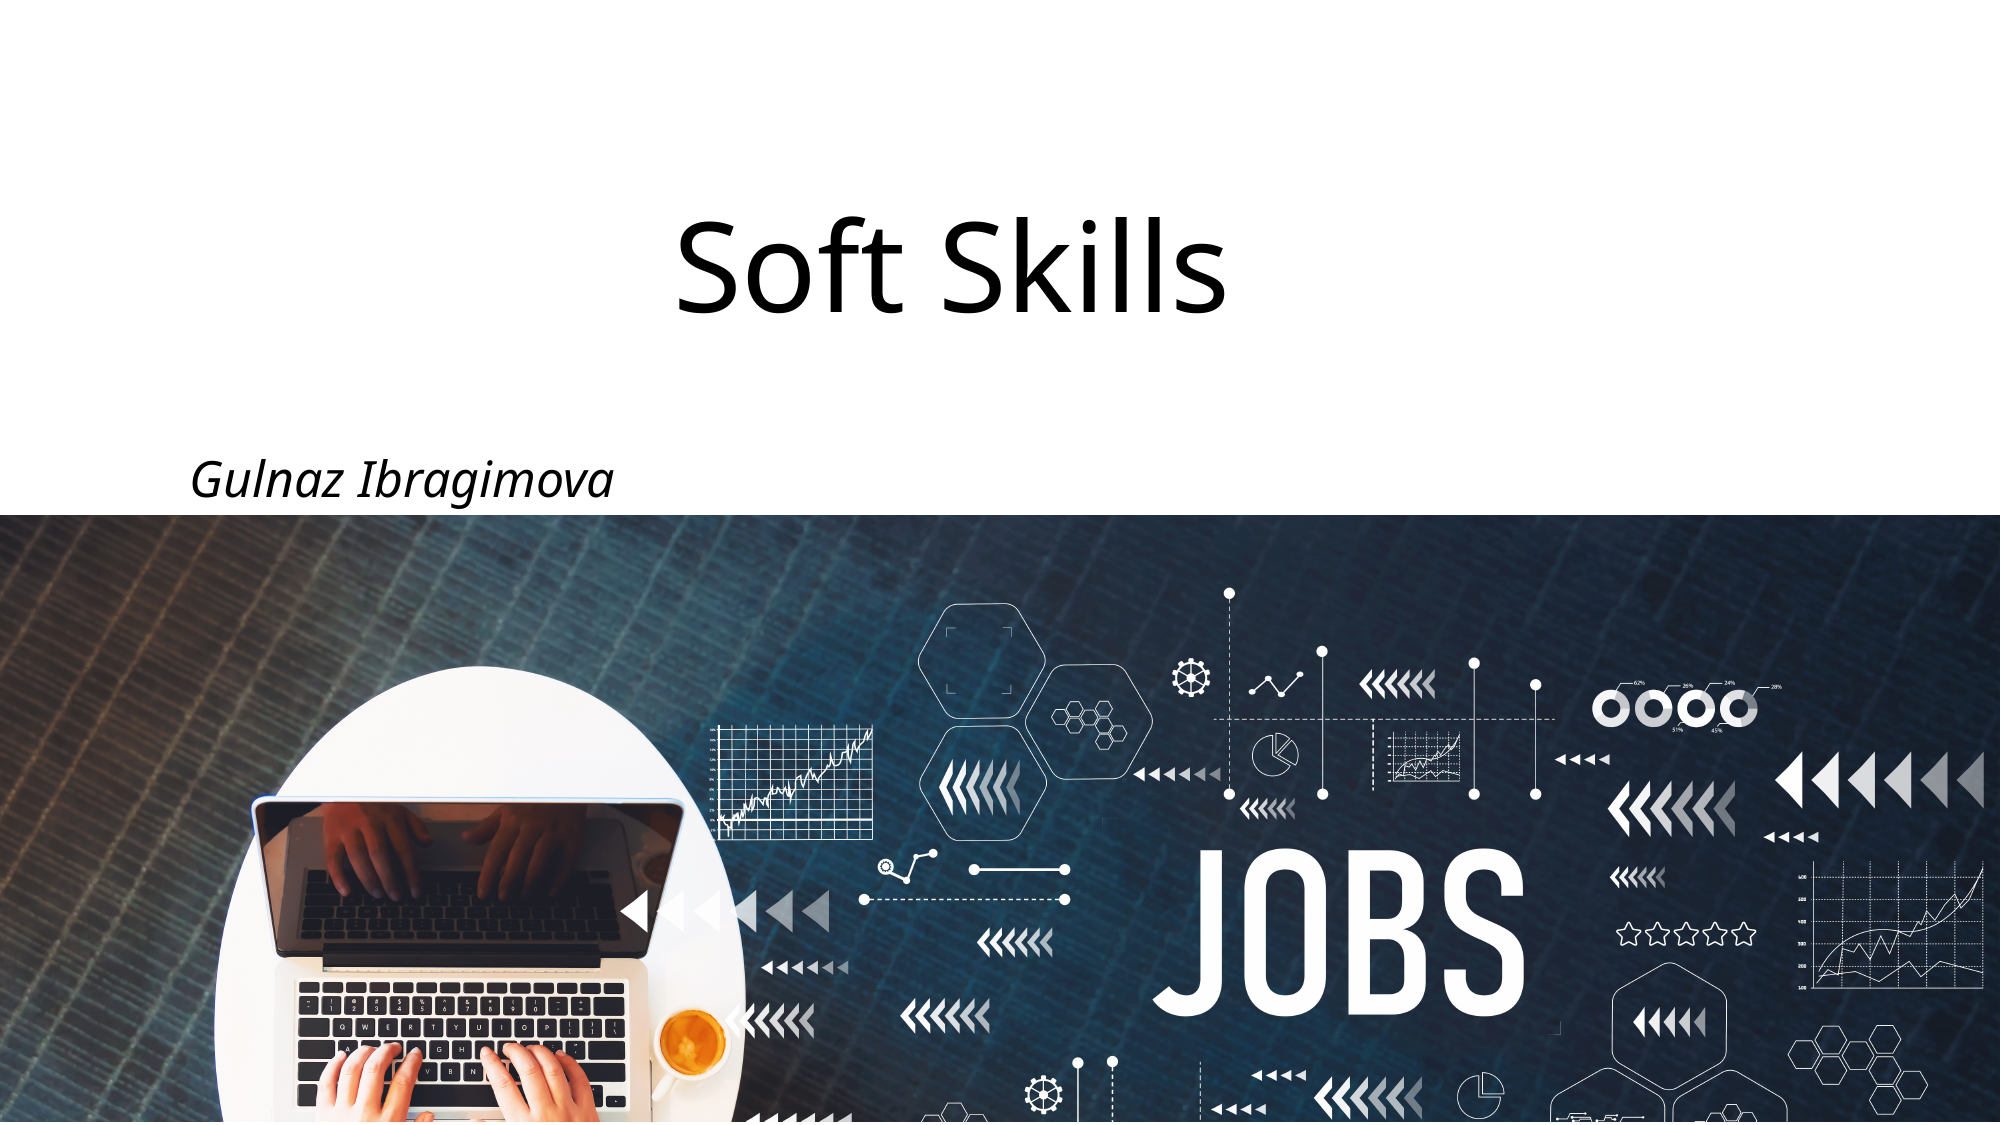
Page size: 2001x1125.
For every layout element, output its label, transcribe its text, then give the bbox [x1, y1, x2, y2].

title Soft Skills [143, 0, 1761, 348]
subtitle Gulnaz Ibragimova [174, 290, 1675, 515]
picture [0, 515, 2000, 1122]
